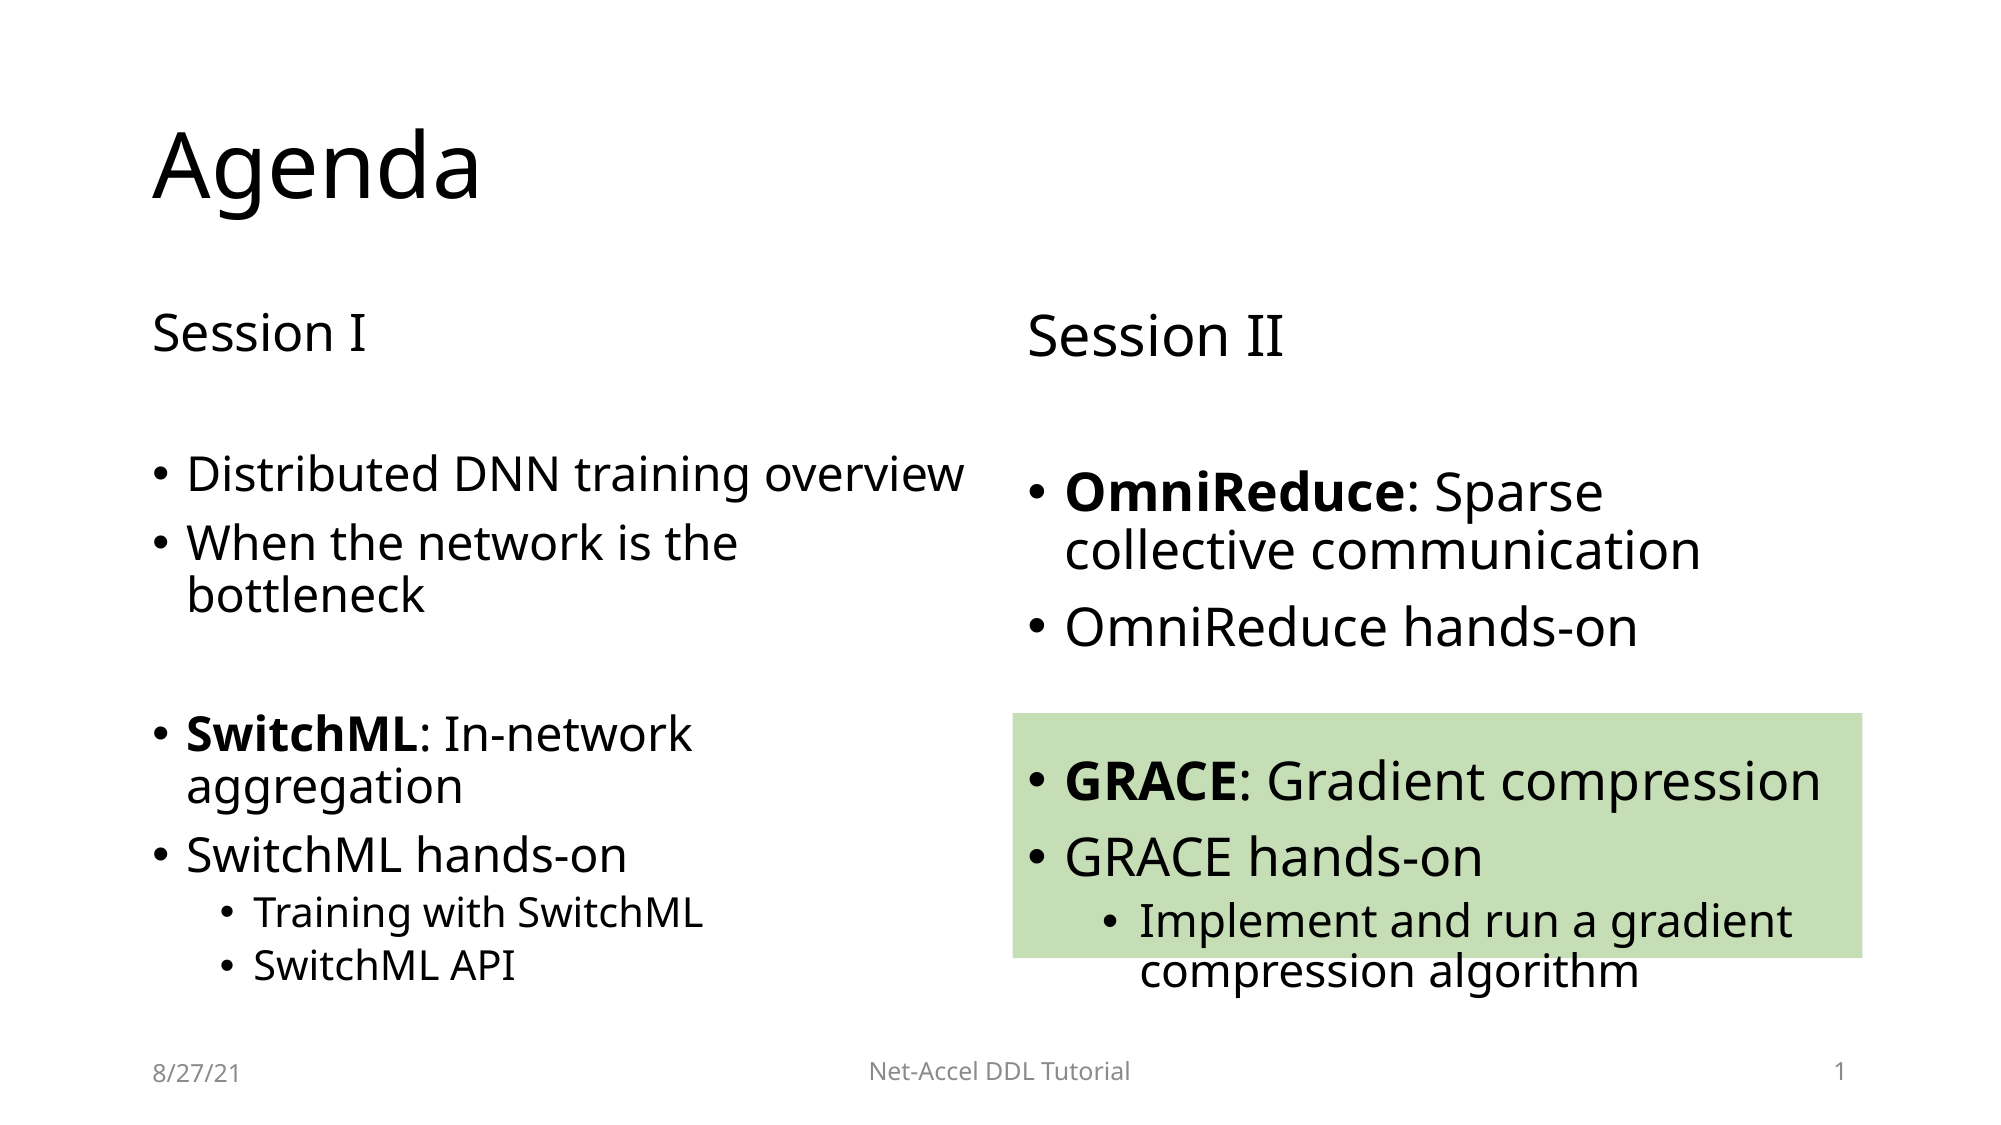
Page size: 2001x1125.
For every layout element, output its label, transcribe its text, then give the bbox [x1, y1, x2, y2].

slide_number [137, 1042, 588, 1103]
title Agenda [137, 59, 1863, 278]
slide_number 90 [1412, 1042, 1863, 1103]
footer Net-Accel DDL Tutorial [662, 1042, 1338, 1103]
list Session I Distributed DNN training overview When the network is the bottleneck SwitchML: In-network aggregation SwitchML hands-on Training with SwitchML SwitchML API [137, 299, 988, 1014]
list Session II OmniReduce: Sparse collective communication OmniReduce hands-on GRACE: Gradient compression GRACE hands-on Implement and run a gradient compression algorithm [1012, 299, 1863, 1014]
